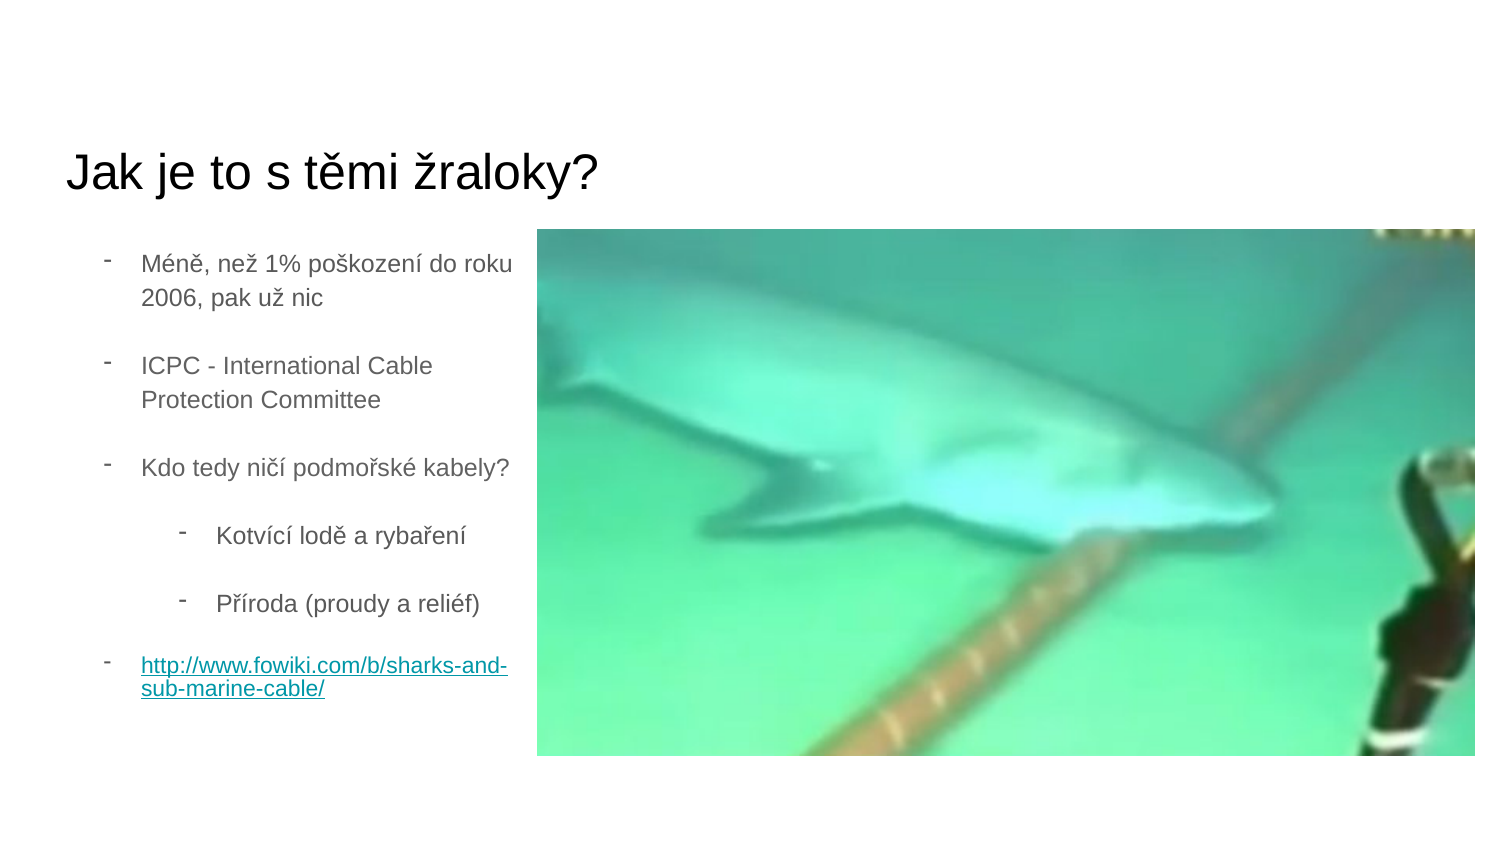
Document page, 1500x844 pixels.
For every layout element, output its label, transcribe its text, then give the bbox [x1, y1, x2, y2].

picture [537, 229, 1476, 757]
list Méně, než 1% poškození do roku 2006, pak už nic ICPC - International Cable Protection Committee Kdo tedy ničí podmořské kabely? Kotvící lodě a rybaření Příroda (proudy a reliéf) http://www.fowiki.com/b/sharks-and-sub-marine-cable/ [51, 227, 530, 750]
title Jak je to s těmi žraloky? [51, 91, 1475, 216]
